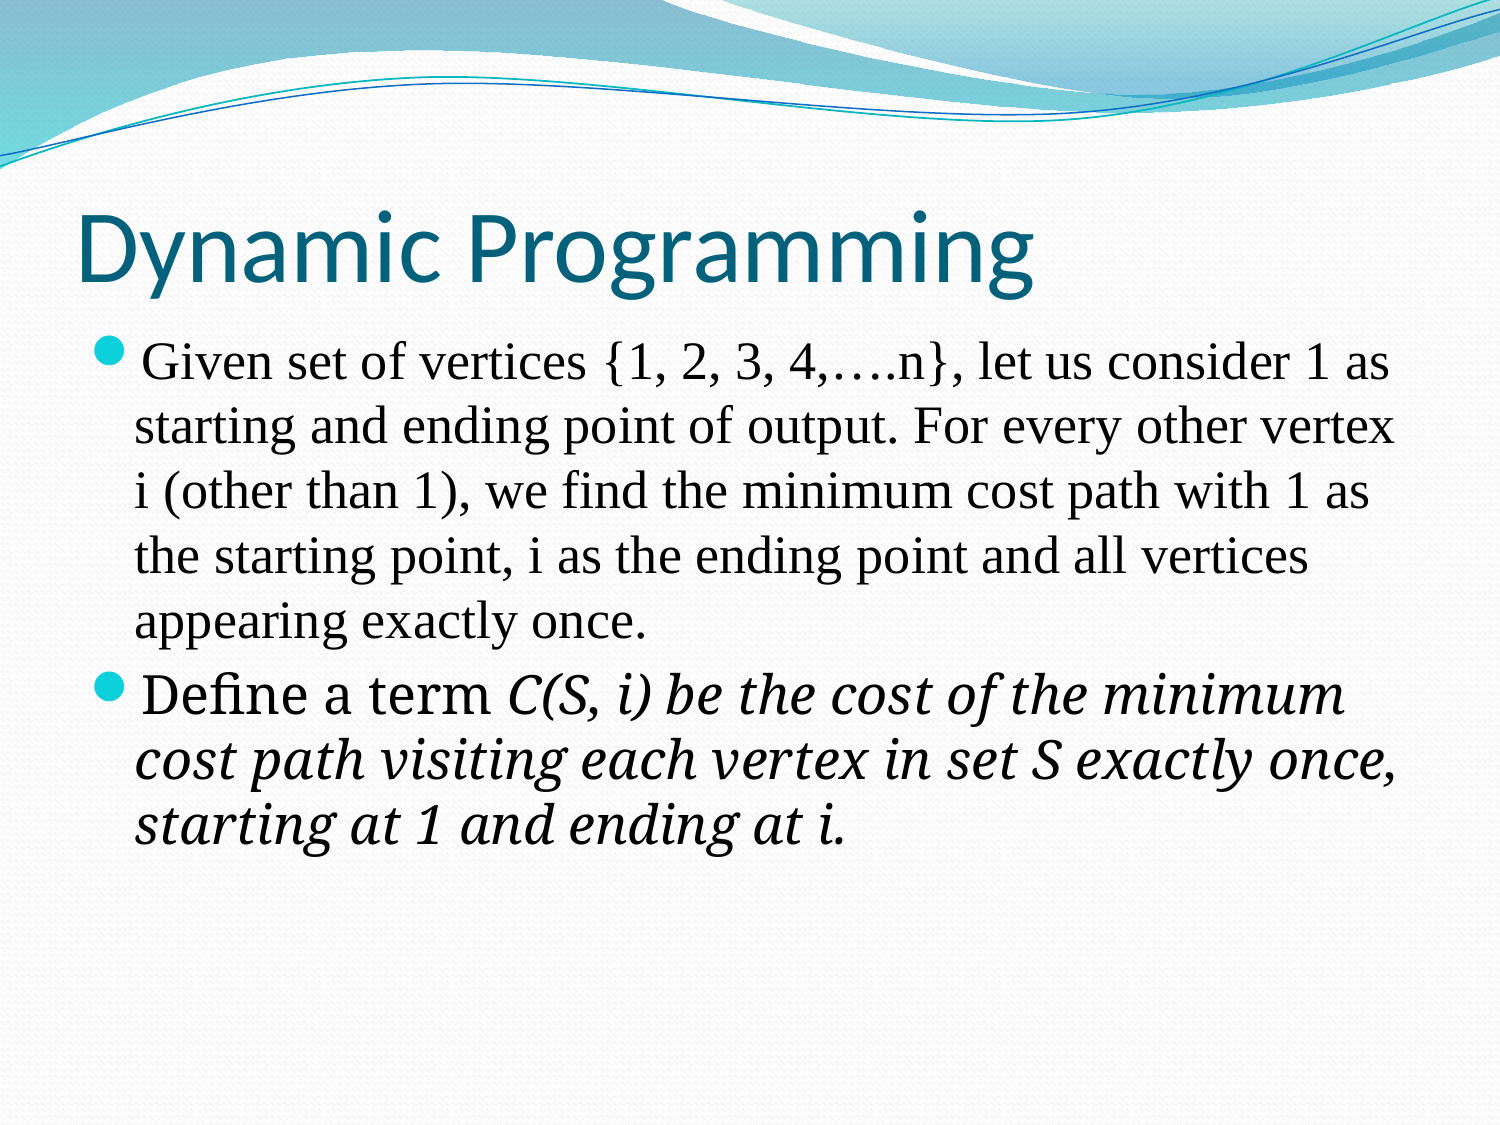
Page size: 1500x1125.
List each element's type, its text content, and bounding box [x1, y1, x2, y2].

list Given set of vertices {1, 2, 3, 4,….n}, let us consider 1 as starting and ending point of output. For every other vertex i (other than 1), we find the minimum cost path with 1 as the starting point, i as the ending point and all vertices appearing exactly once. Define a term C(S, i) be the cost of the minimum cost path visiting each vertex in set S exactly once, starting at 1 and ending at i. [74, 317, 1426, 1038]
title Dynamic Programming [74, 115, 1426, 304]
